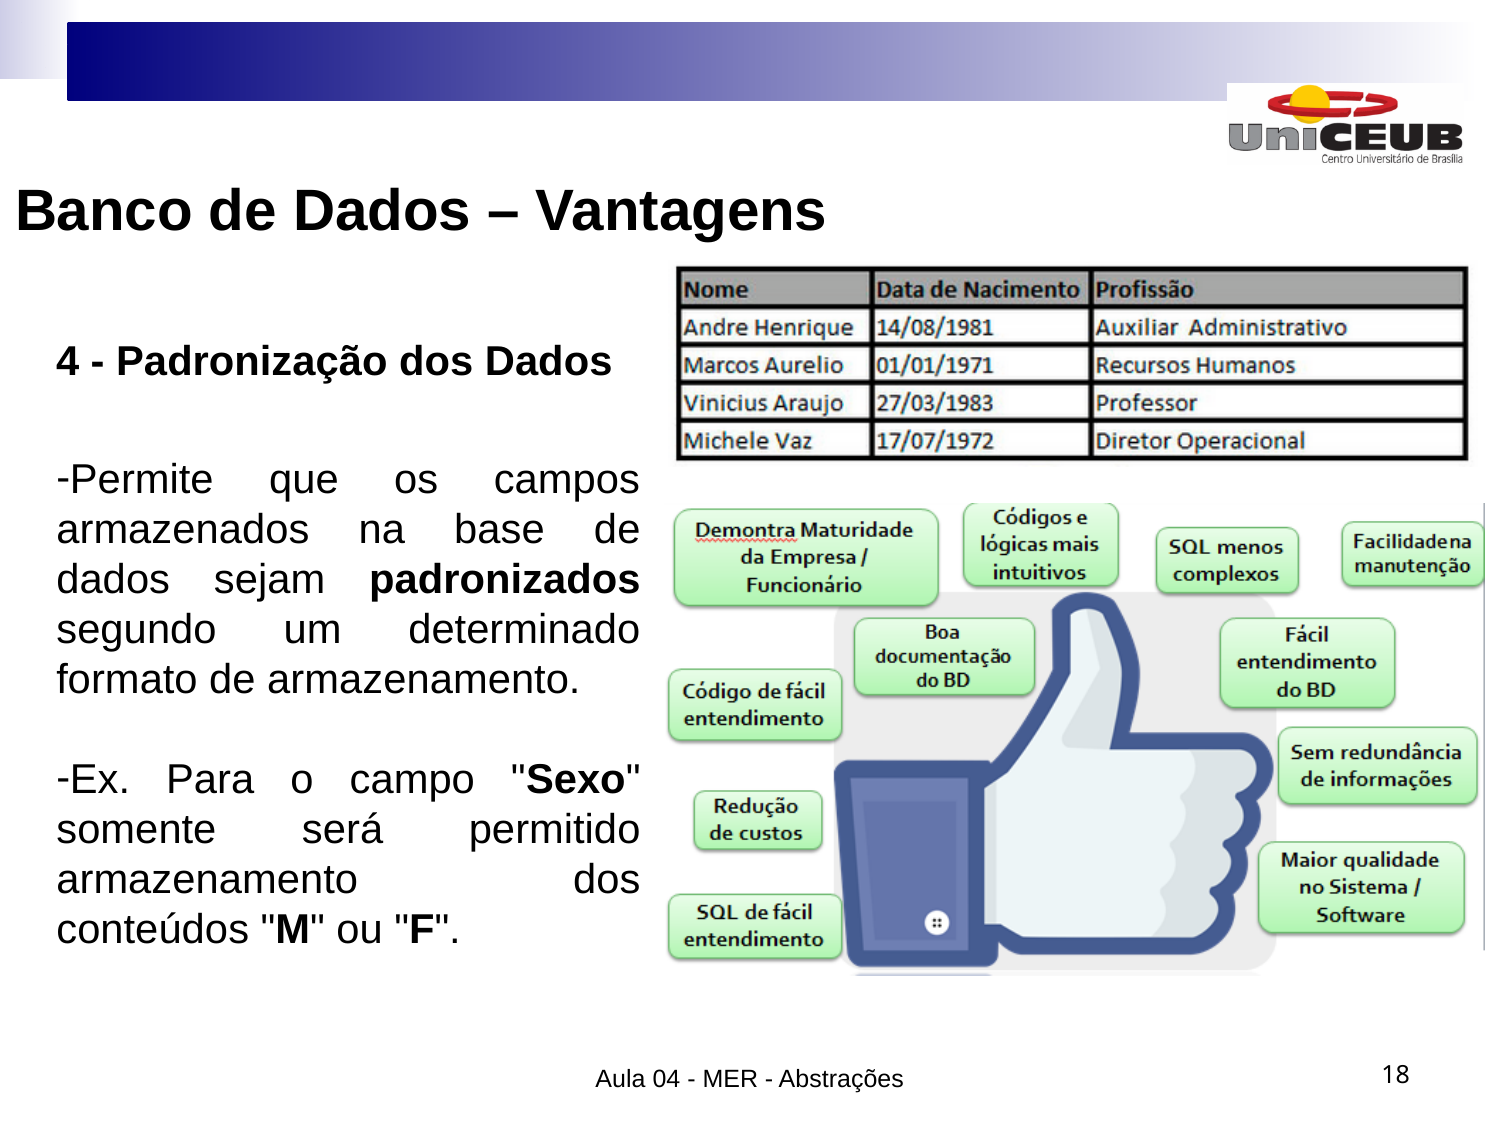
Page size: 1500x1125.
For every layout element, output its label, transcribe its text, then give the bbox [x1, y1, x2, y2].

picture [1227, 83, 1464, 165]
footer Aula 04 - MER - Abstrações [512, 1025, 988, 1100]
picture [664, 502, 1485, 977]
title Banco de Dados – Vantagens [0, 175, 1275, 238]
text_box Permite que os campos armazenados na base de dados sejam padronizados segundo um determinado formato de armazenamento. Ex. Para o campo "Sexo" somente será permitido armazenamento dos conteúdos "M" ou "F". [41, 444, 656, 600]
picture [664, 258, 1478, 468]
text_box ‹#› [1074, 1024, 1425, 1100]
text_box 4 - Padronização dos Dados [41, 326, 659, 392]
